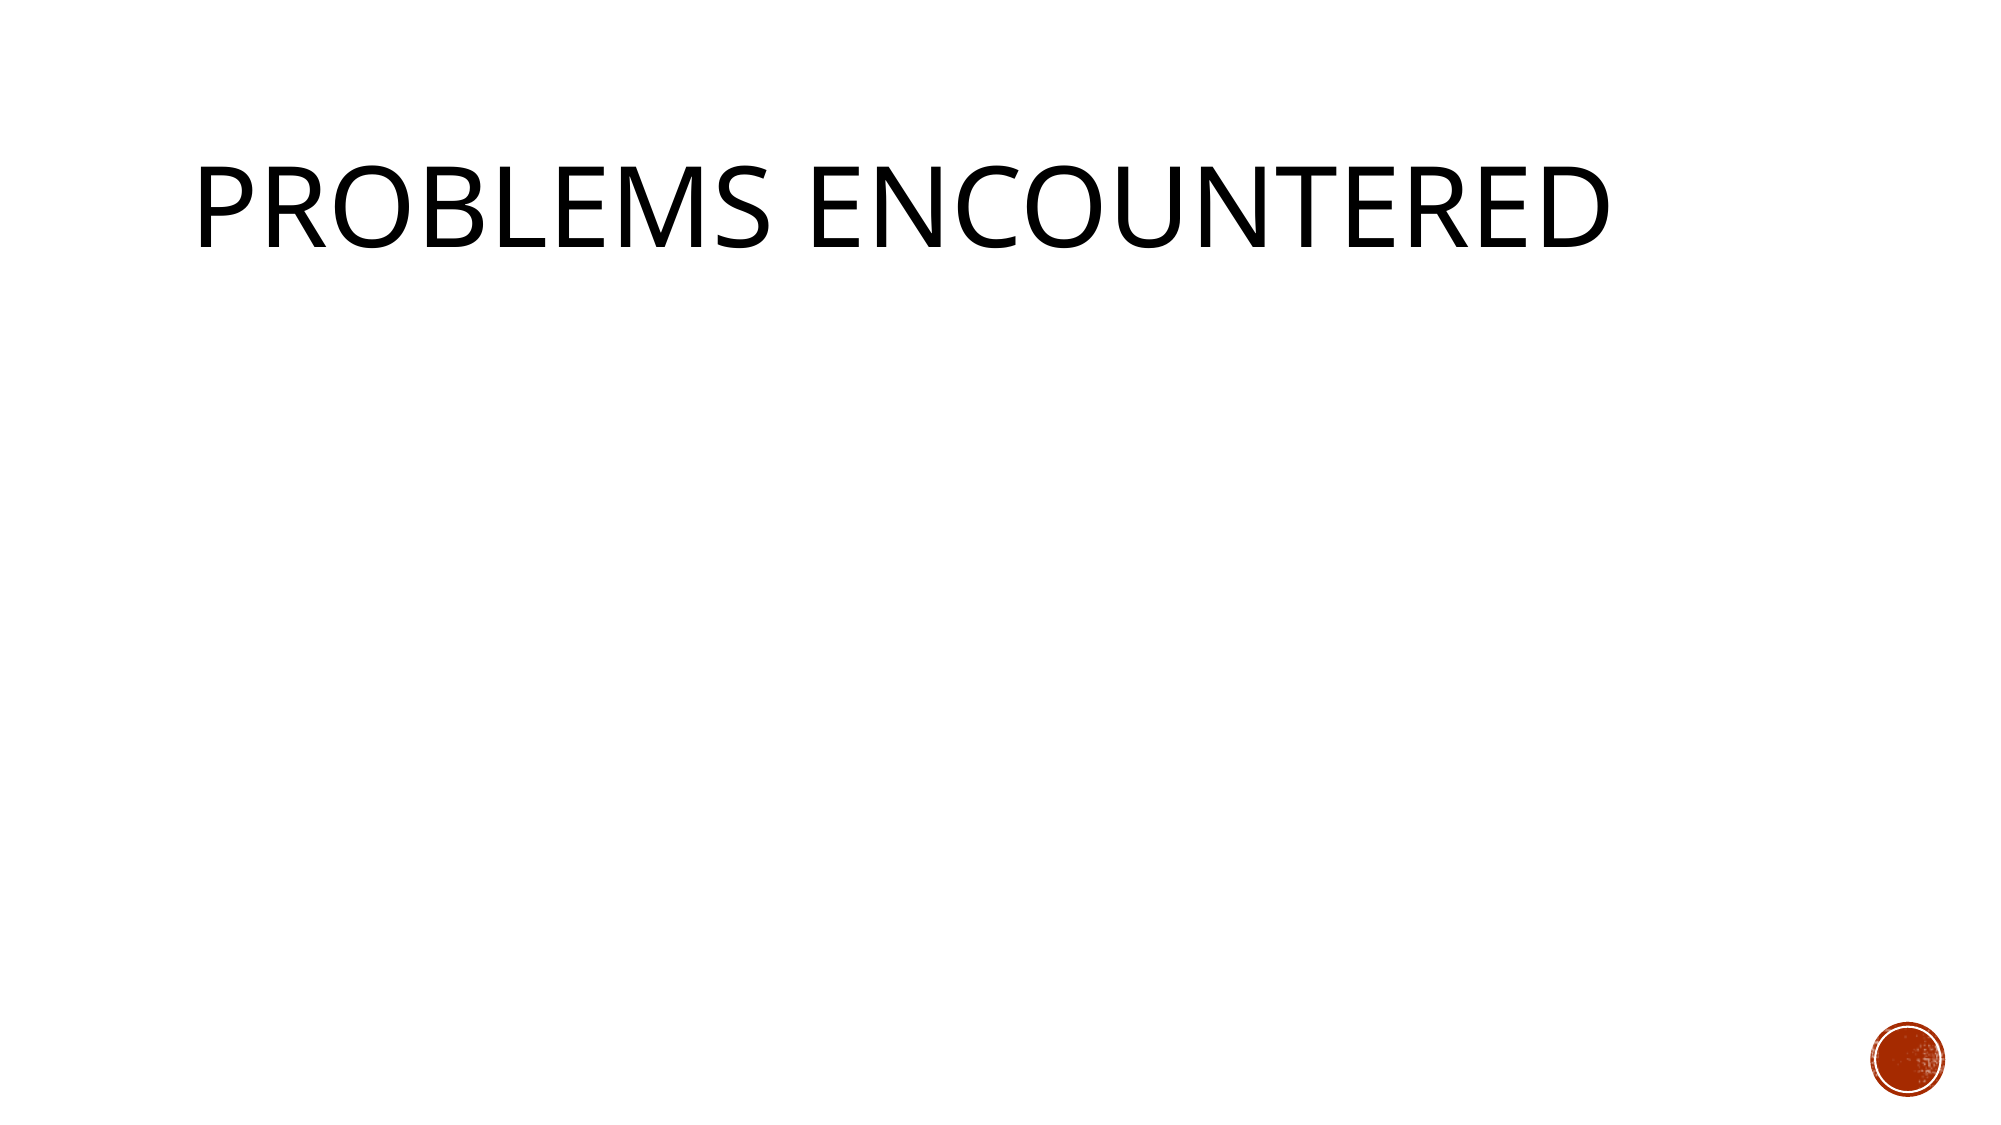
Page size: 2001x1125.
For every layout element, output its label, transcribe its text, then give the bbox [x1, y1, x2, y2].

title Problems Encountered [175, 79, 1826, 344]
